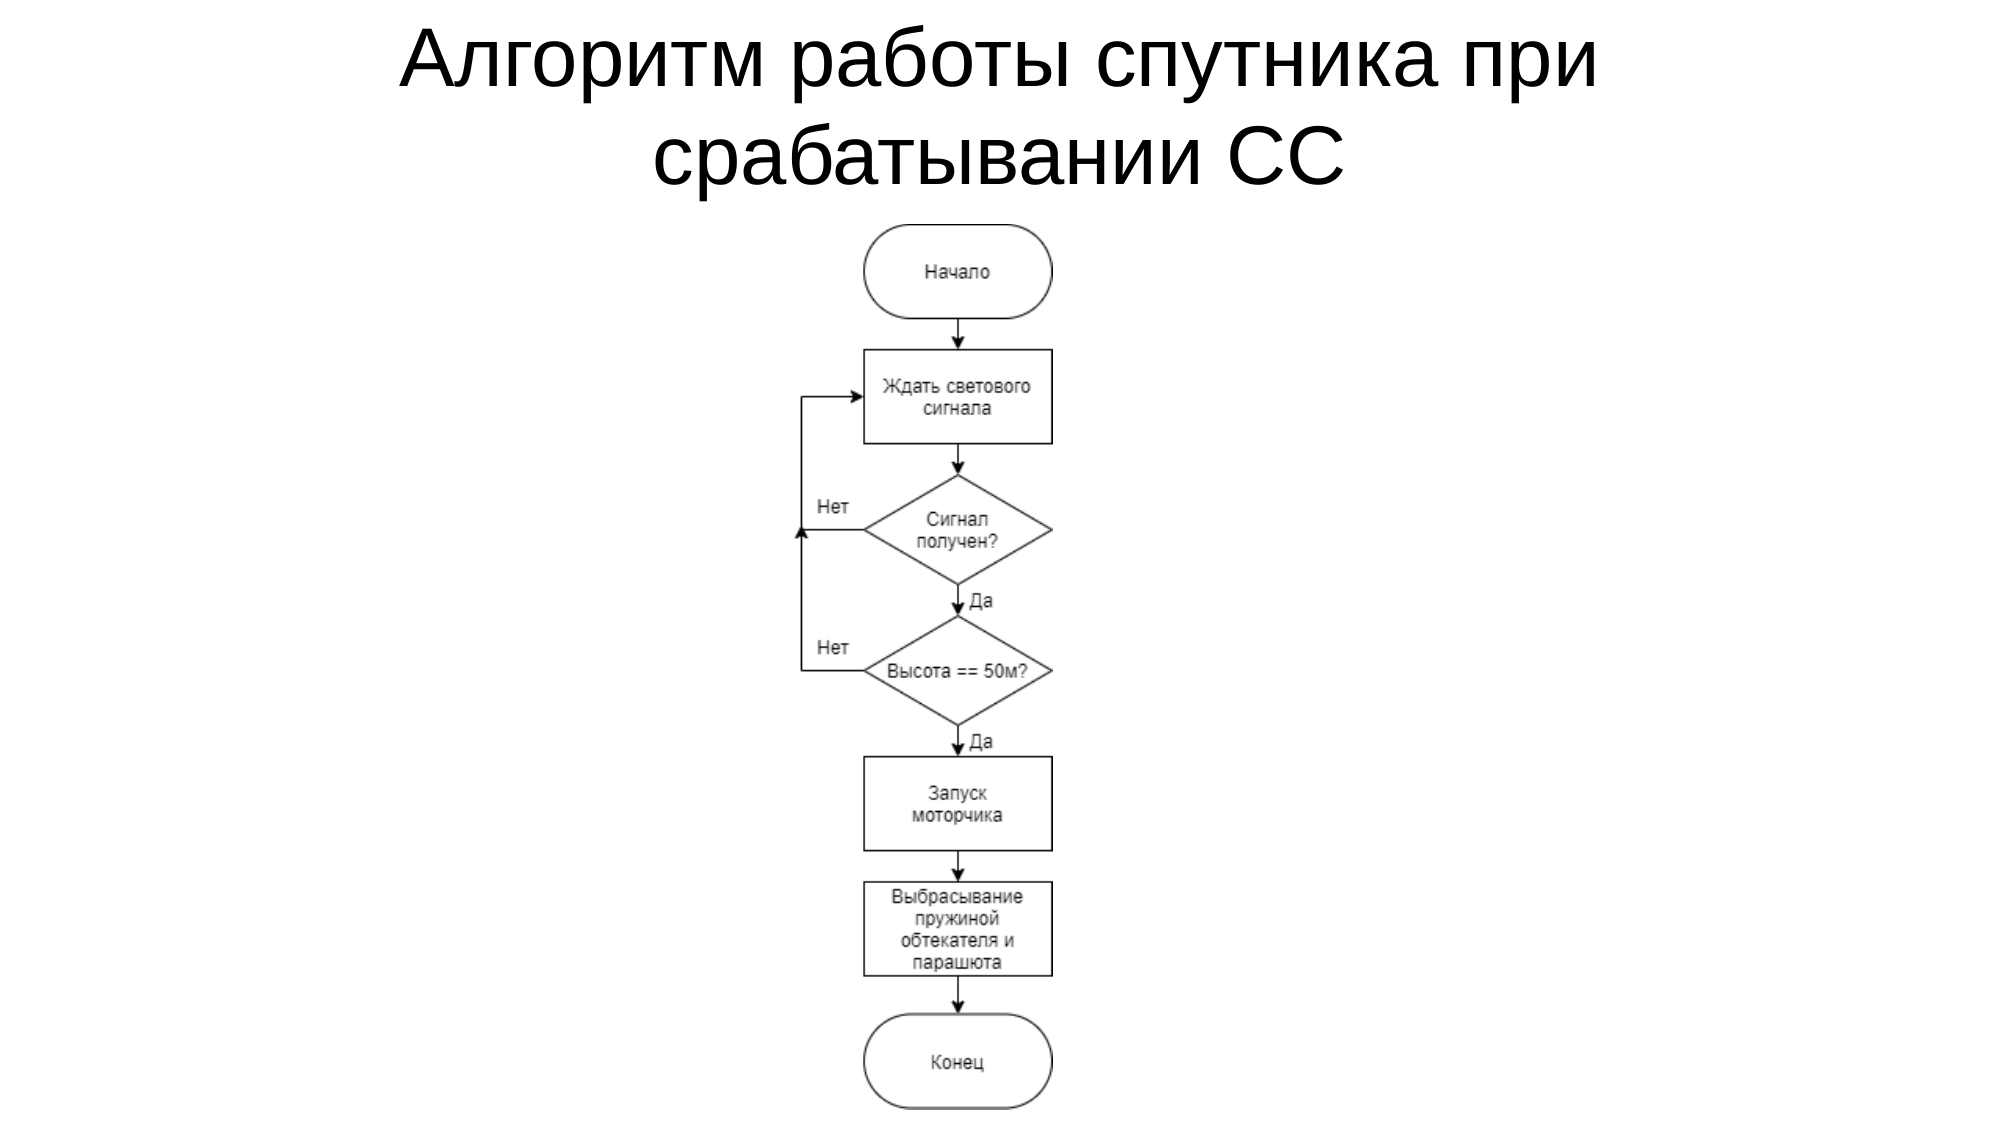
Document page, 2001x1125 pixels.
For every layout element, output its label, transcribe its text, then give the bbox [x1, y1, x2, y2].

title Алгоритм работы спутника при срабатывании СС [146, 15, 1854, 197]
picture [790, 224, 1053, 1110]
